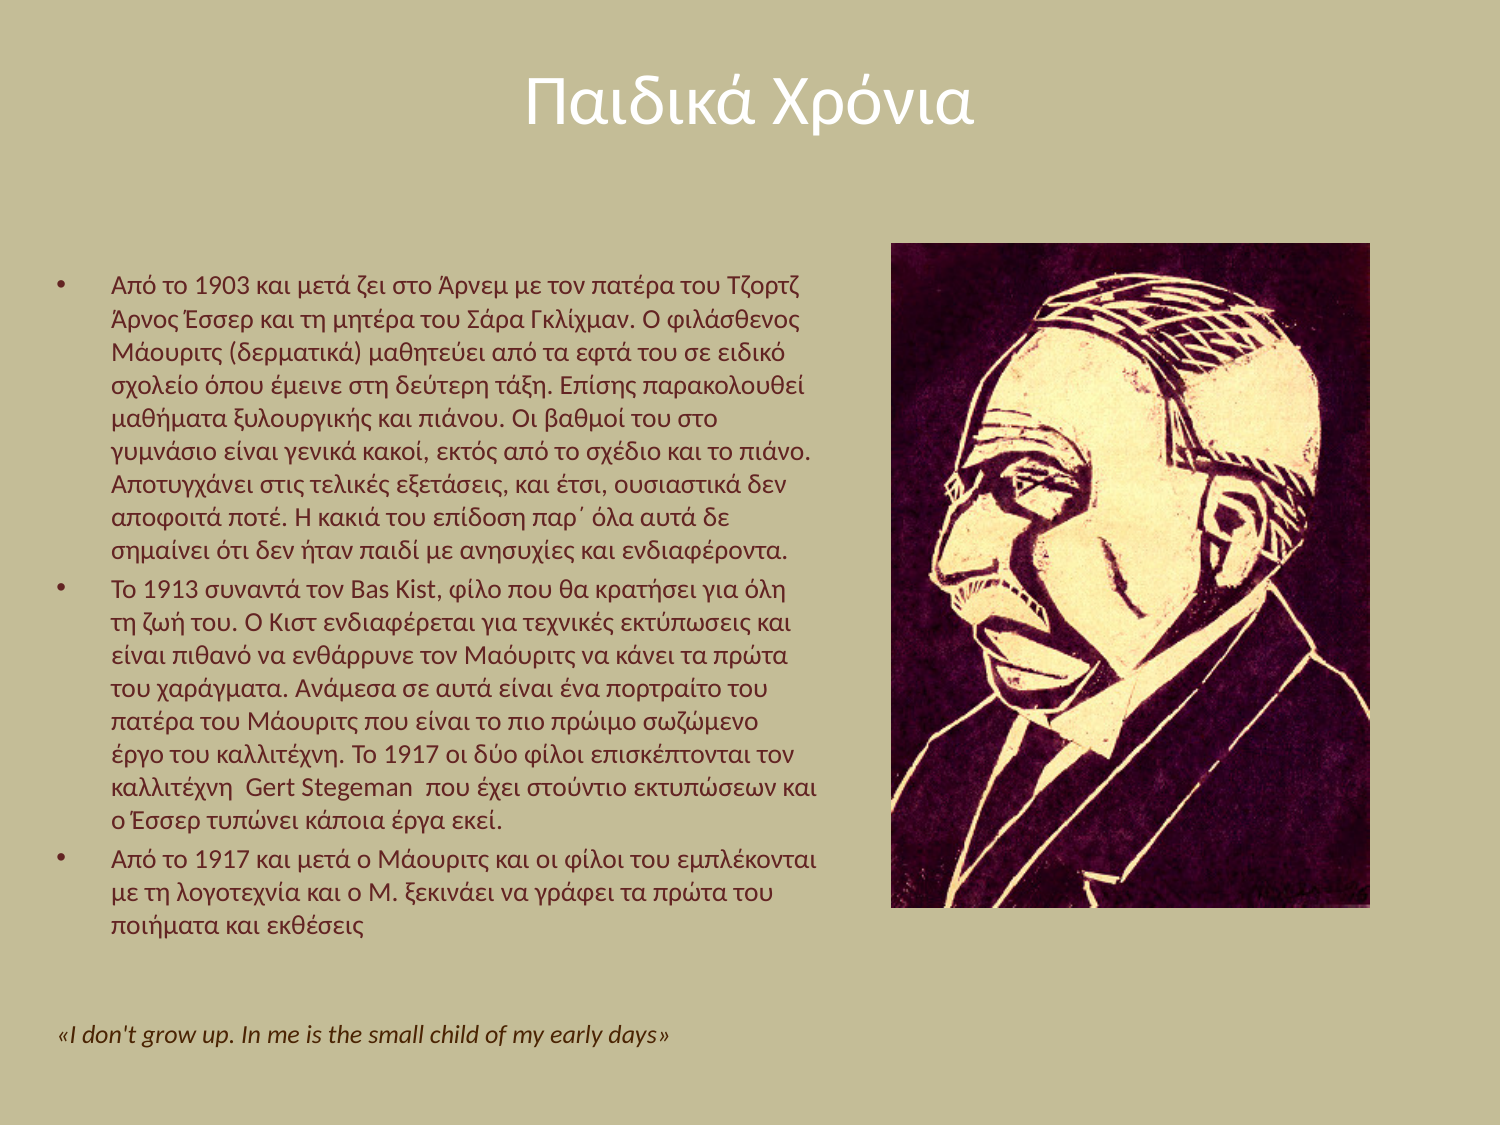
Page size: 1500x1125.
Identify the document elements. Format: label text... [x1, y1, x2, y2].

list Από το 1903 και μετά ζει στο Άρνεμ με τον πατέρα του Τζορτζ Άρνος Έσσερ και τη μητέρα του Σάρα Γκλίχμαν. Ο φιλάσθενος Μάουριτς (δερματικά) μαθητεύει από τα εφτά του σε ειδικό σχολείο όπου έμεινε στη δεύτερη τάξη. Επίσης παρακολουθεί μαθήματα ξυλουργικής και πιάνου. Οι βαθμοί του στο γυμνάσιο είναι γενικά κακοί, εκτός από το σχέδιο και το πιάνο. Αποτυγχάνει στις τελικές εξετάσεις, και έτσι, ουσιαστικά δεν αποφοιτά ποτέ. Η κακιά του επίδοση παρ΄ όλα αυτά δε σημαίνει ότι δεν ήταν παιδί με ανησυχίες και ενδιαφέροντα. Το 1913 συναντά τον Bas Kist, φίλο που θα κρατήσει για όλη τη ζωή του. Ο Κιστ ενδιαφέρεται για τεχνικές εκτύπωσεις και είναι πιθανό να ενθάρρυνε τον Μαόυριτς να κάνει τα πρώτα του χαράγματα. Ανάμεσα σε αυτά είναι ένα πορτραίτο του πατέρα του Μάουριτς που είναι το πιο πρώιμο σωζώμενο έργο του καλλιτέχνη. Το 1917 οι δύο φίλοι επισκέπτονται τον καλλιτέχνη Gert Stegeman που έχει στούντιο εκτυπώσεων και ο Έσσερ τυπώνει κάποια έργα εκεί. Από το 1917 και μετά ο Μάουριτς και οι φίλοι του εμπλέκονται με τη λογοτεχνία και ο Μ. ξεκινάει να γράφει τα πρώτα του ποιήματα και εκθέσεις «I don't grow up. In me is the small child of my early days» [41, 125, 833, 1094]
title Παιδικά Χρόνια [75, 45, 1425, 233]
picture [891, 243, 1370, 908]
